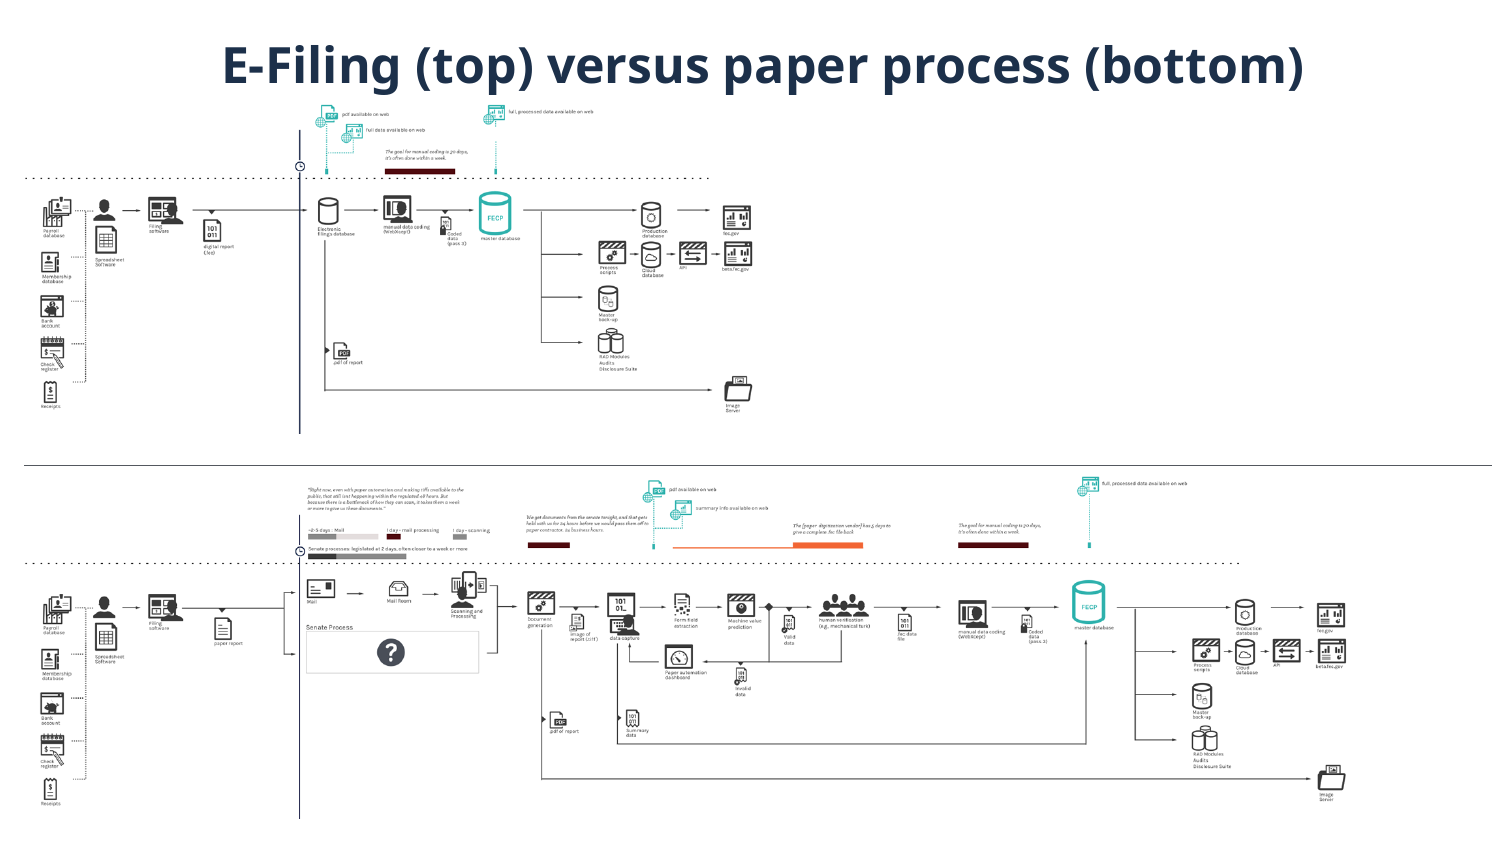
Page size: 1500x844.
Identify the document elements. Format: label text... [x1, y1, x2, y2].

picture [24, 468, 1412, 819]
picture [24, 83, 1237, 434]
title E-Filing (top) versus paper process (bottom) [156, 0, 1370, 136]
